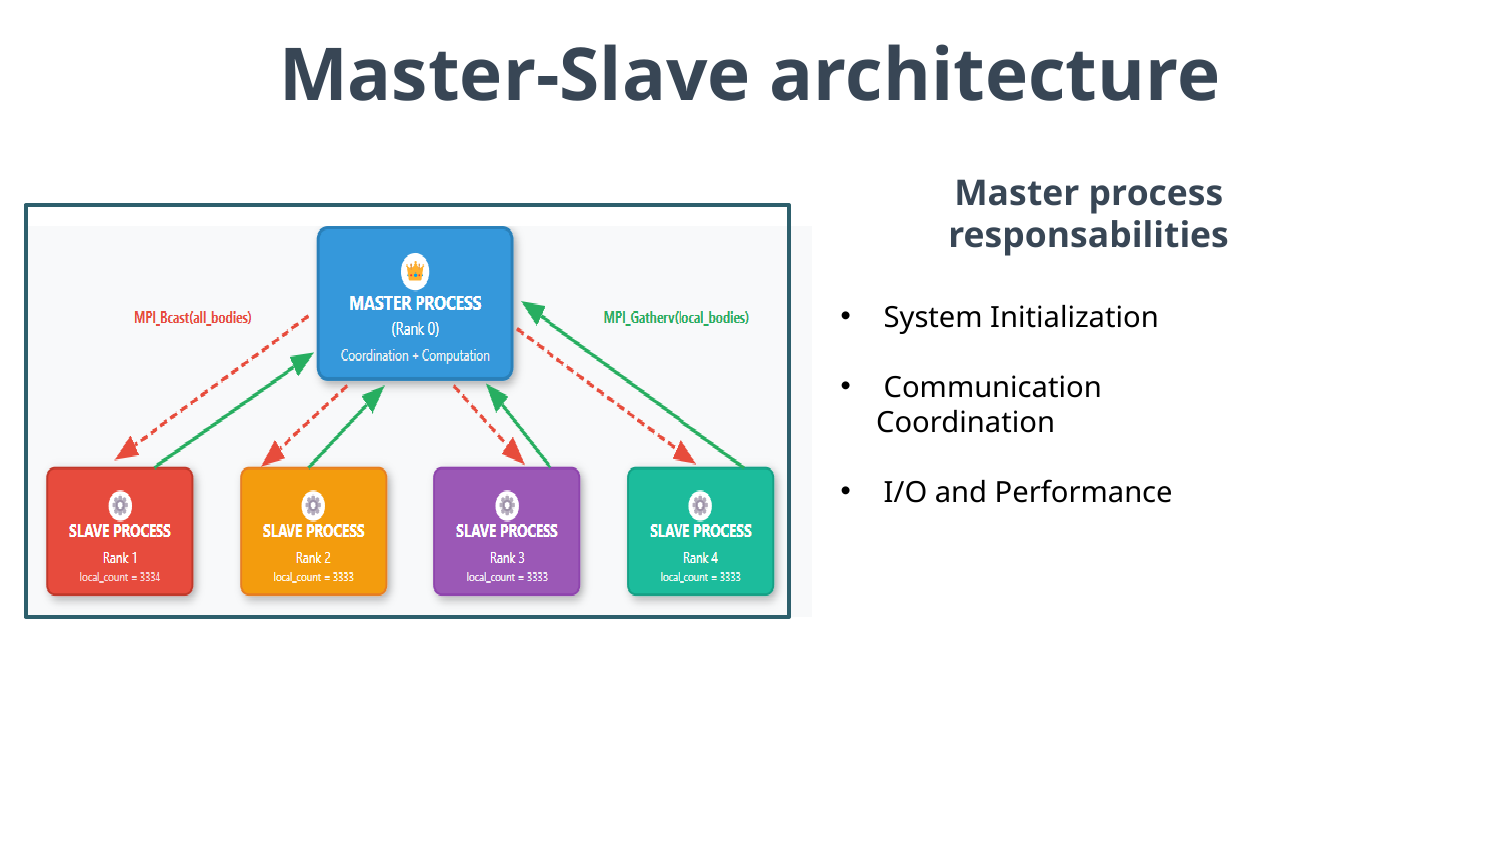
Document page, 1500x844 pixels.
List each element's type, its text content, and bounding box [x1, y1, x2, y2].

text_box [24, 203, 791, 226]
text_box System Initialization Communication Coordination I/O and Performance [825, 290, 1275, 586]
picture [25, 226, 813, 618]
title Master-Slave architecture [212, 0, 1288, 131]
text_box Master process responsabilities [811, 205, 1366, 271]
